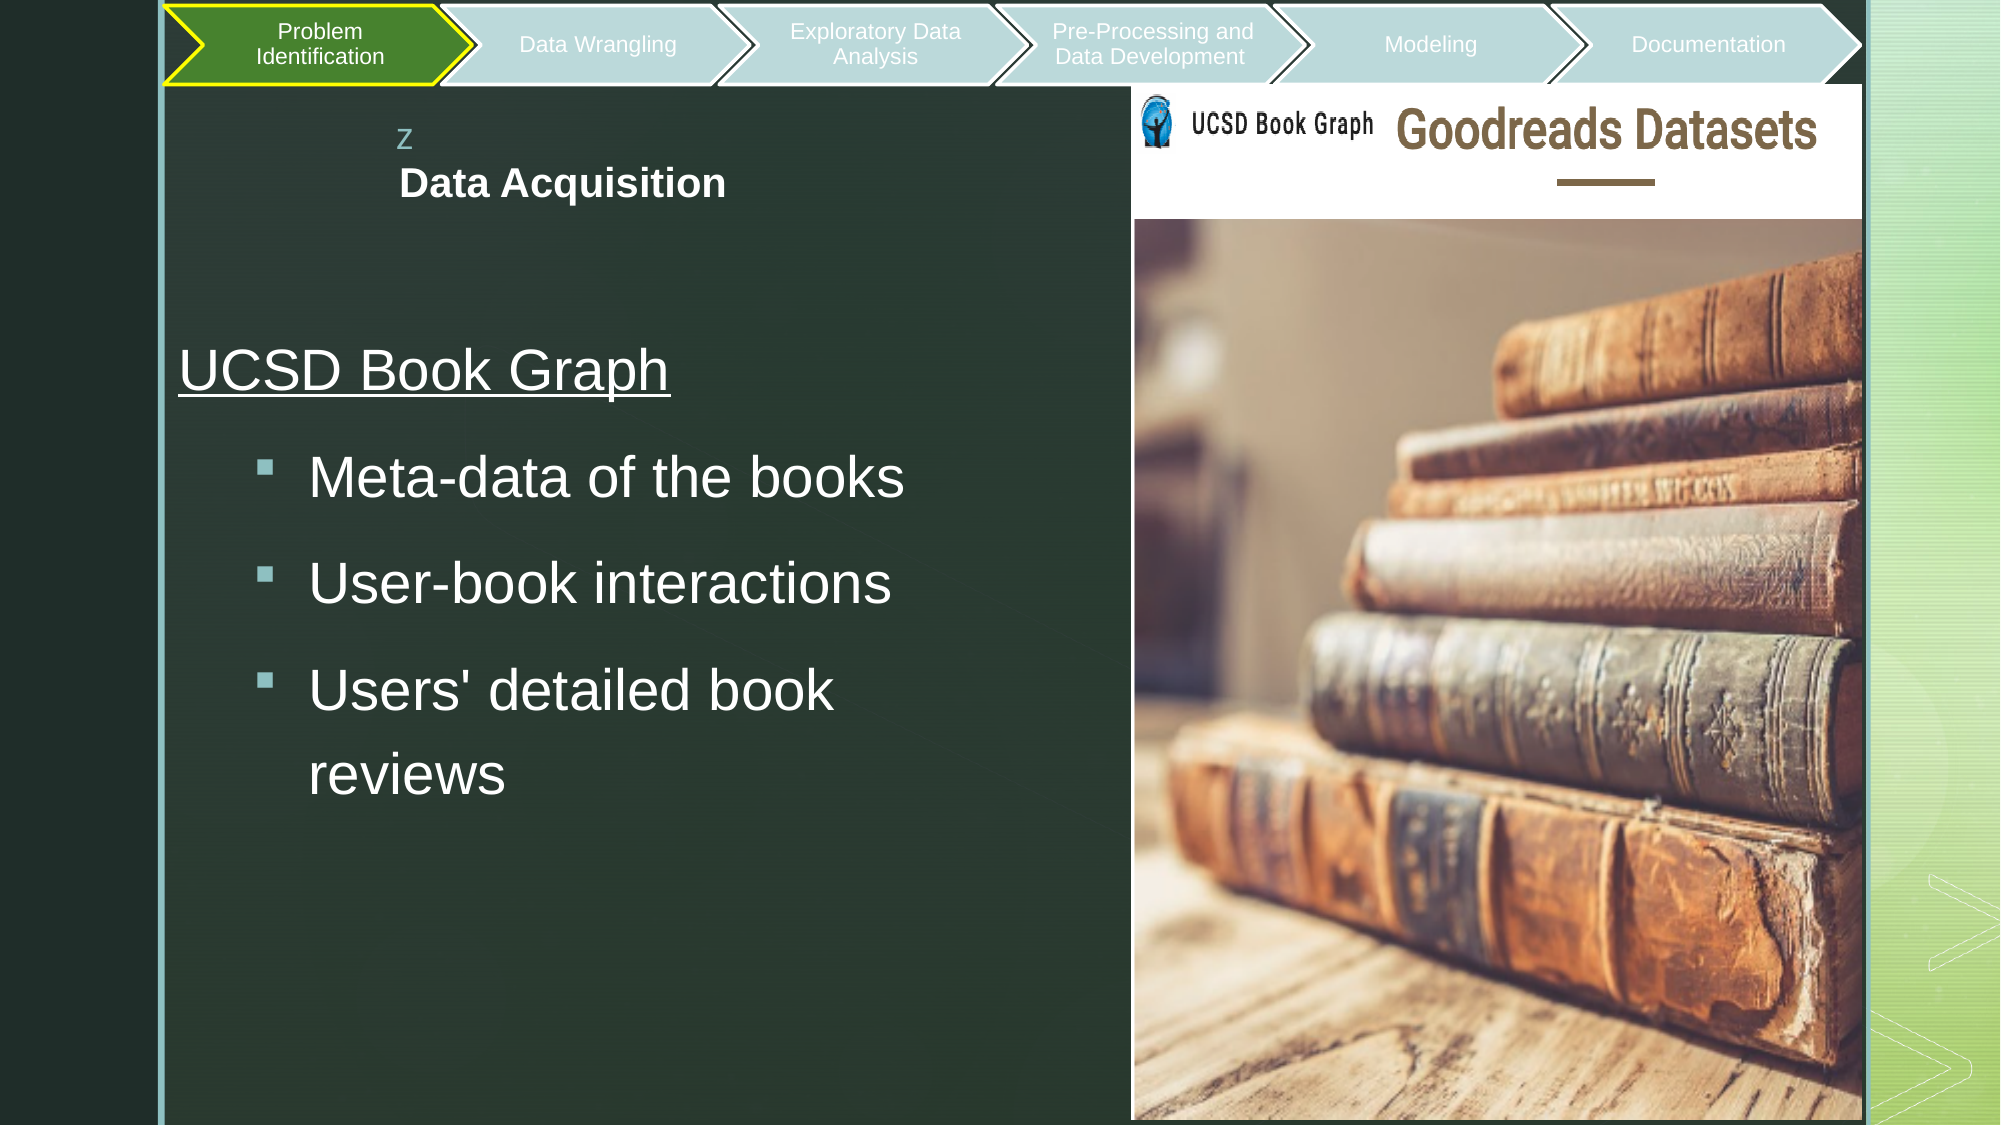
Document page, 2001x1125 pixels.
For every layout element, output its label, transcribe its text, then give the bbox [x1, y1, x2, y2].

list UCSD Book Graph Meta-data of the books User-book interactions Users' detailed book reviews [163, 281, 1000, 844]
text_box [162, 5, 1862, 85]
text_box Data Acquisition [384, 154, 1060, 233]
picture [1871, 0, 2001, 1125]
picture [1131, 84, 1862, 1120]
